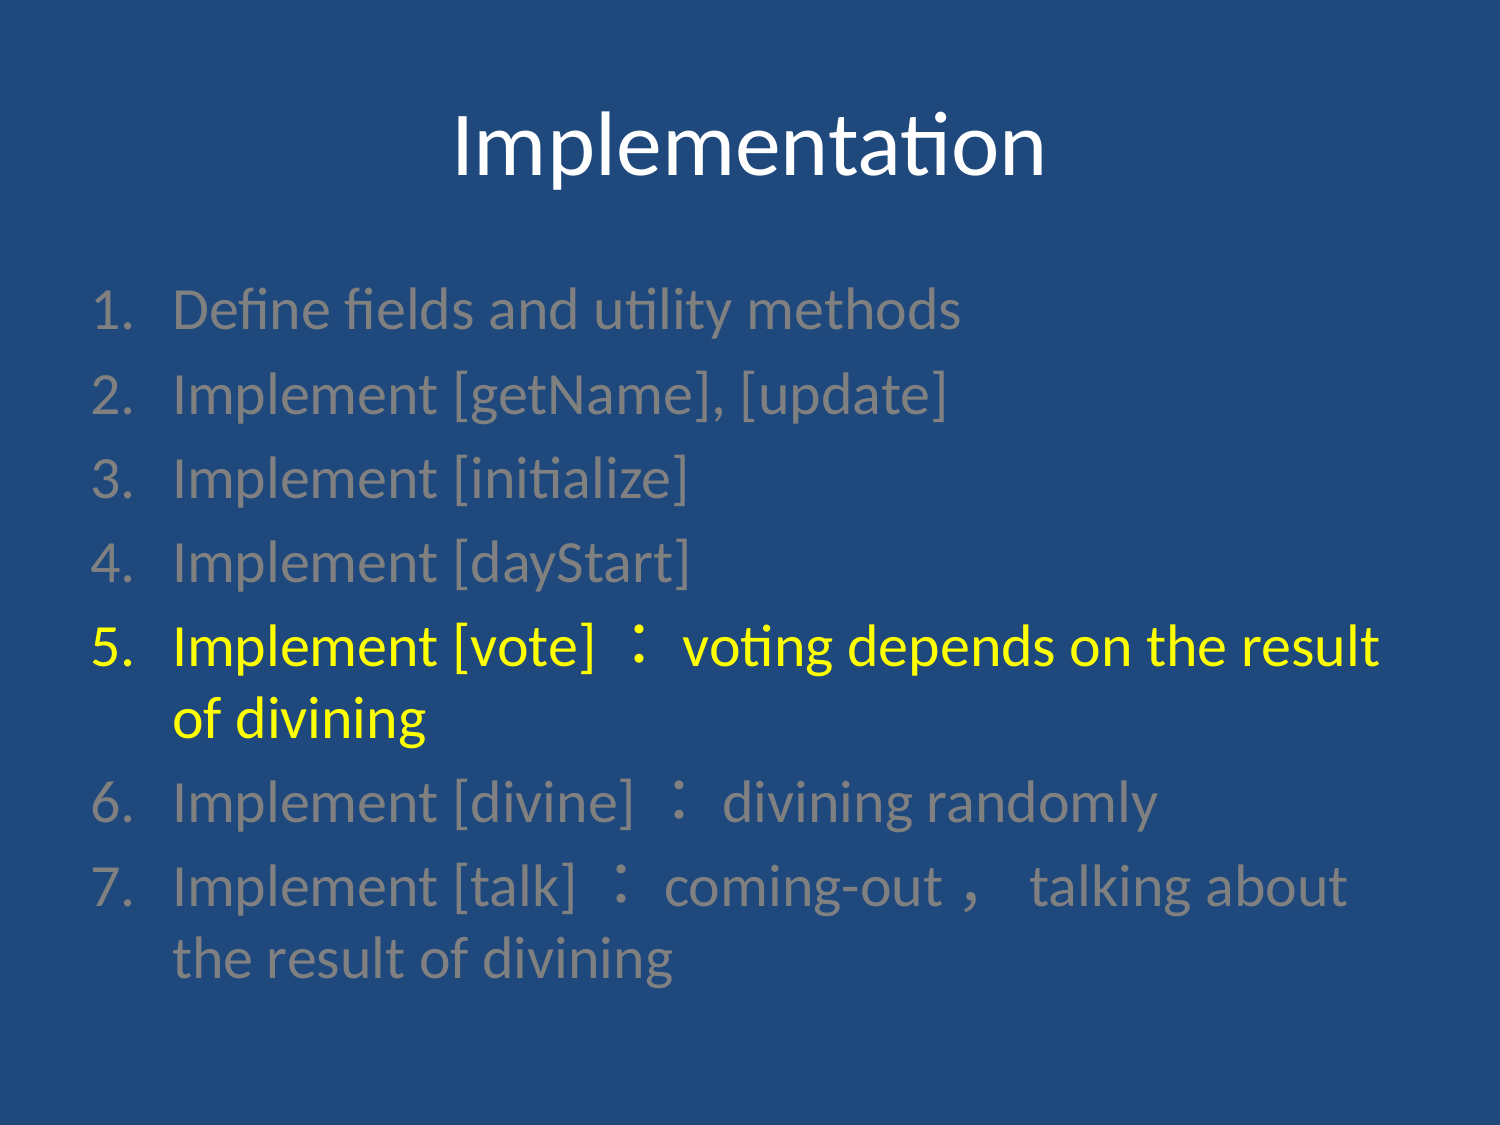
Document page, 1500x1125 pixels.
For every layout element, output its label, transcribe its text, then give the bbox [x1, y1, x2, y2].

title Implementation [75, 45, 1425, 233]
list Define fields and utility methods Implement [getName], [update] Implement [initialize] Implement [dayStart] Implement [vote]：voting depends on the result of divining Implement [divine]：divining randomly Implement [talk]：coming-out，talking about the result of divining [75, 262, 1425, 1005]
